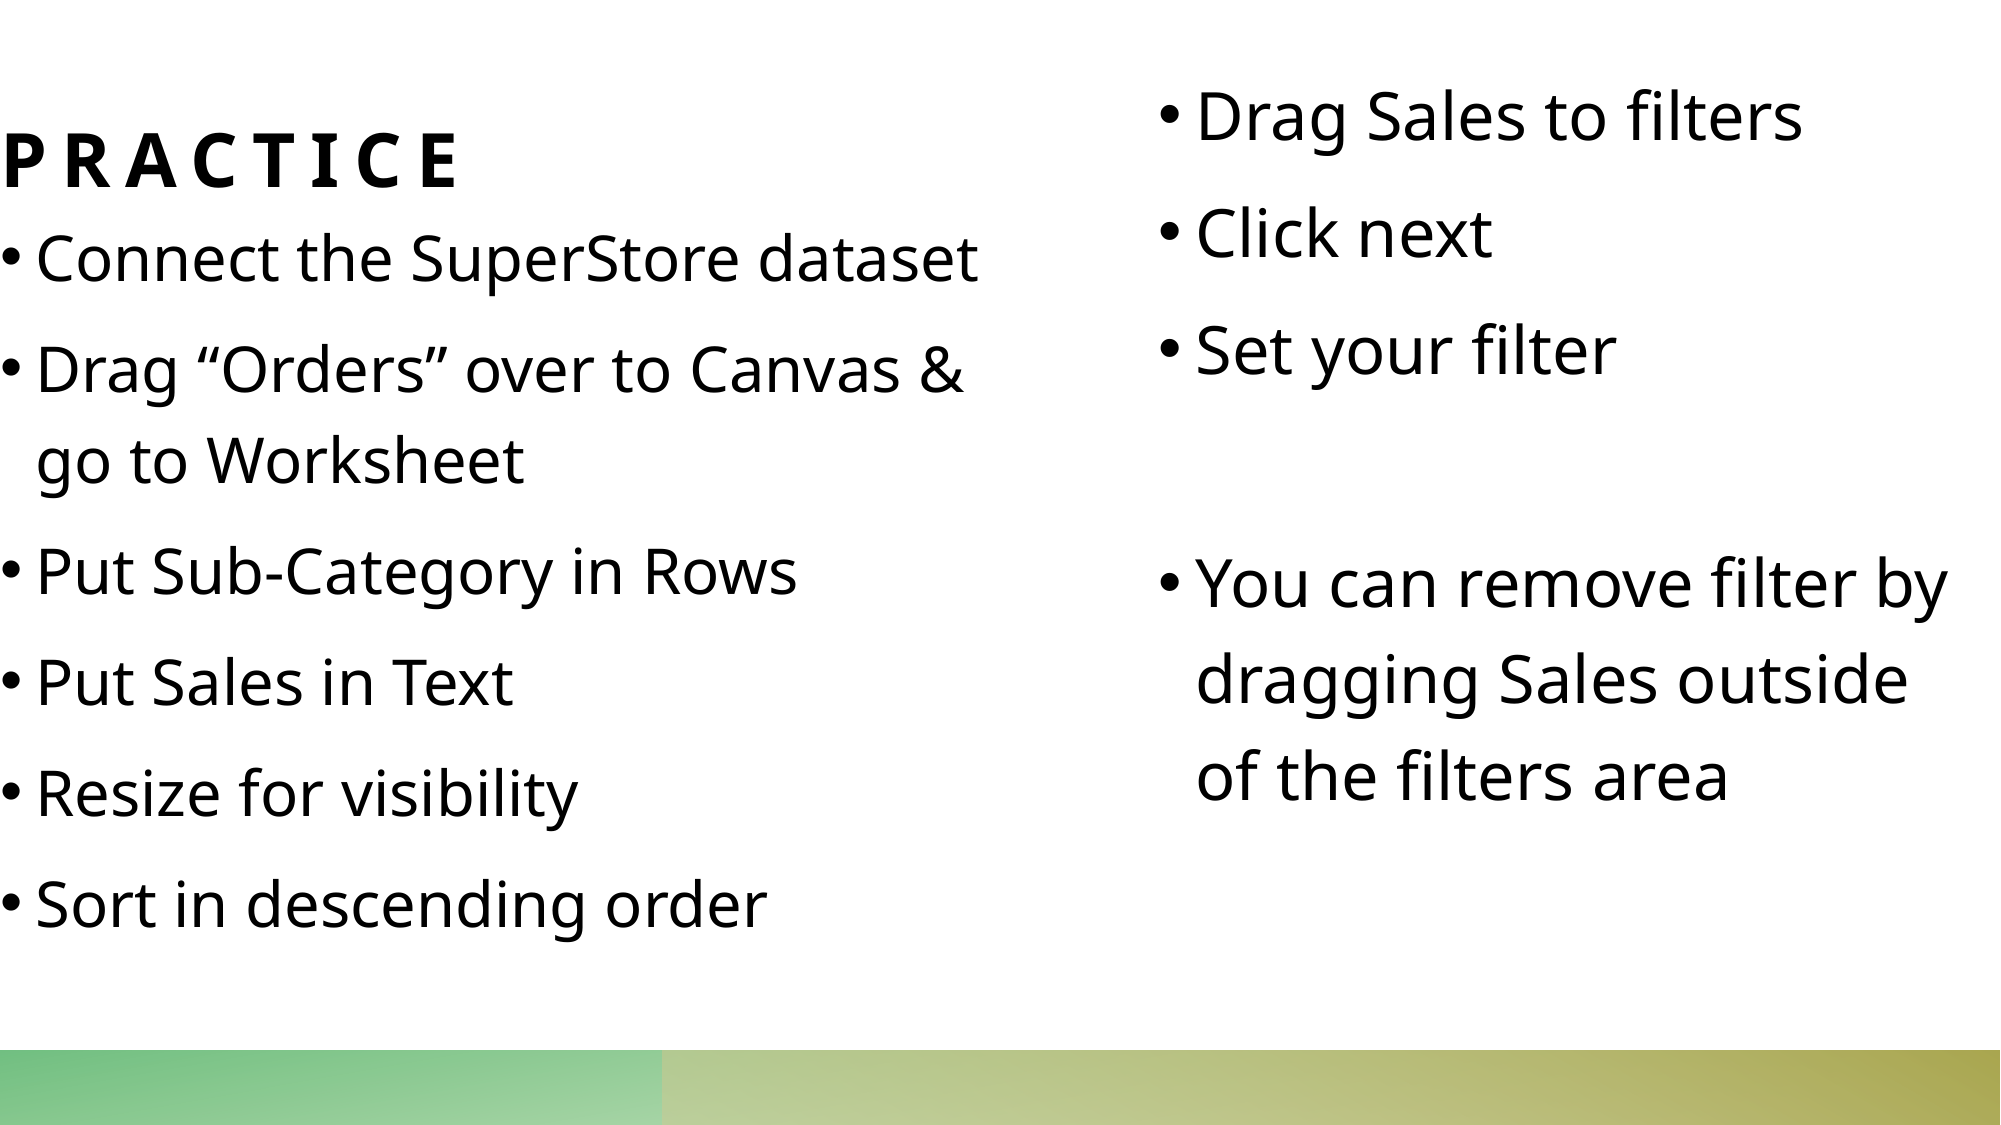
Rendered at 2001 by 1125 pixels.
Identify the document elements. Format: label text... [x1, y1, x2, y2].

title practice [0, 0, 1680, 203]
list Drag Sales to filters Click next Set your filter You can remove filter by dragging Sales outside of the filters area [1158, 57, 1954, 1011]
list Connect the SuperStore dataset Drag “Orders” over to Canvas & go to Worksheet Put Sub-Category in Rows Put Sales in Text Resize for visibility Sort in descending order [0, 202, 984, 1030]
